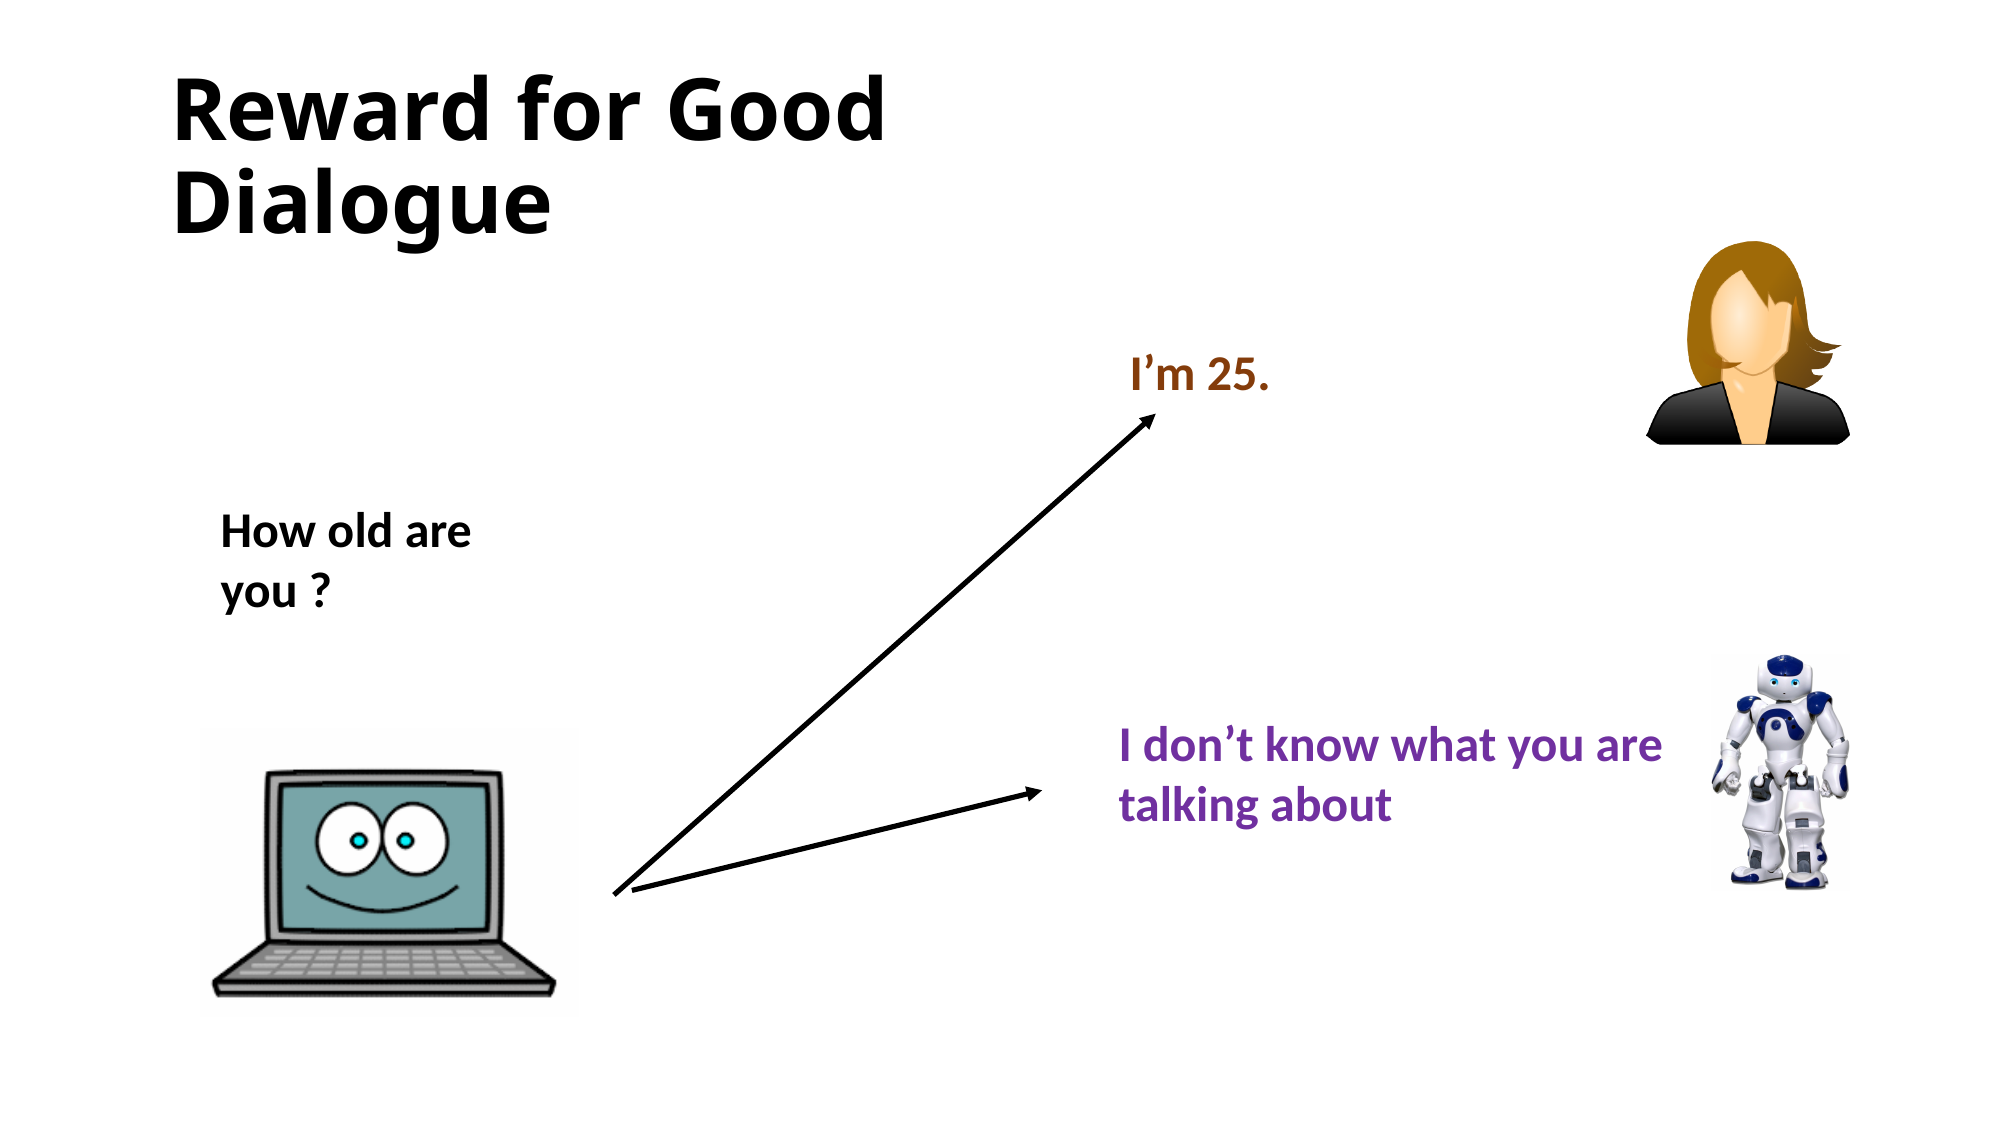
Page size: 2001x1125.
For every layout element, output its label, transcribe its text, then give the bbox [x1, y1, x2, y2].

picture [1646, 241, 1850, 445]
text_box How old are you ? [205, 490, 600, 625]
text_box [631, 790, 1043, 891]
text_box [613, 413, 1156, 895]
picture [1711, 654, 1850, 891]
picture [200, 728, 579, 1017]
text_box I’m 25. [1114, 333, 1646, 409]
text_box I don’t know what you are talking about [1156, 704, 1711, 839]
text_box Reward for Good Dialogue [155, 57, 1223, 261]
